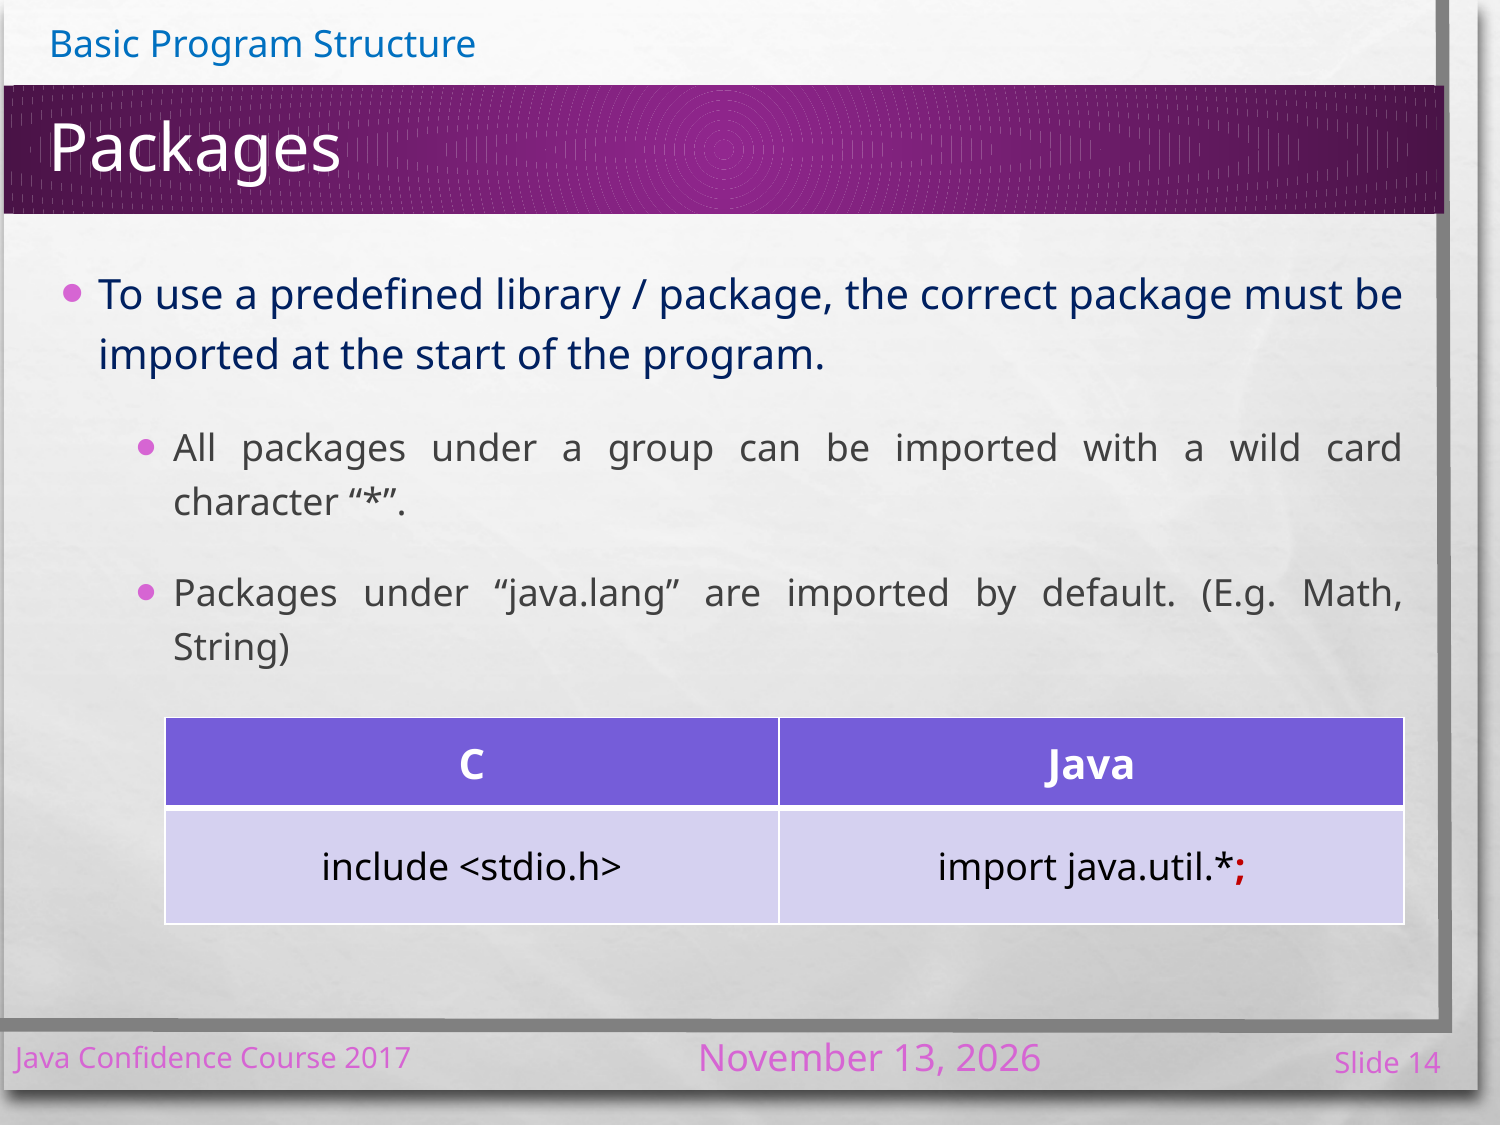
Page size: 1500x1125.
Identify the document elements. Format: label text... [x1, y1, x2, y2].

table_cell import java.util.*; [780, 811, 1403, 923]
list To use a predefined library / package, the correct package must be imported at the start of the program. All packages under a group can be imported with a wild card character “*”. Packages under “java.lang” are imported by default. (E.g. Math, String) [45, 249, 1419, 1003]
title Packages [3, 87, 1445, 214]
table_cell include <stdio.h> [166, 811, 778, 923]
table_header Java [780, 718, 1403, 805]
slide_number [633, 1027, 1106, 1092]
table_header C [166, 718, 778, 805]
slide_number Slide 14 [1108, 1029, 1456, 1100]
footer Java Confidence Course 2017 [0, 1027, 634, 1090]
